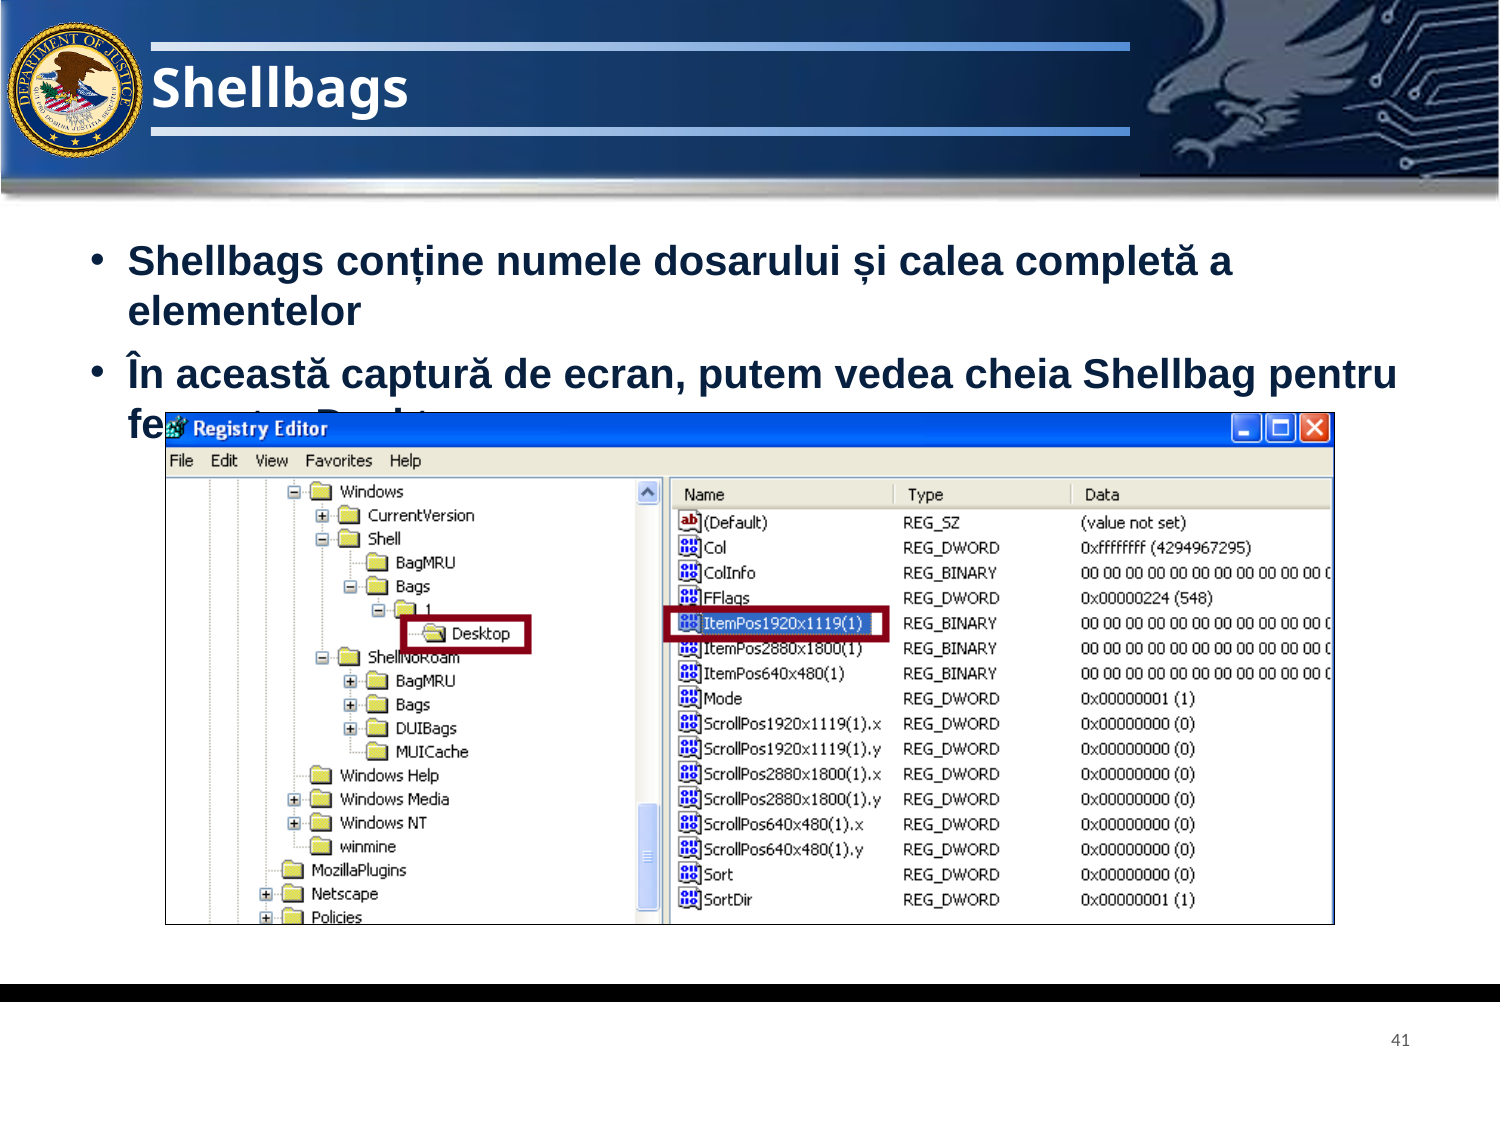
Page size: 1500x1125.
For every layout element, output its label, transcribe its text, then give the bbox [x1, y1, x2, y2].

text_box [165, 412, 1335, 925]
picture [0, 0, 1500, 209]
title Shellbags [150, 52, 1131, 128]
list Shellbags conține numele dosarului și calea completă a elementelor În această captură de ecran, putem vedea cheia Shellbag pentru fereastra Desktop [75, 226, 1425, 962]
slide_number 41 [1087, 1023, 1425, 1054]
